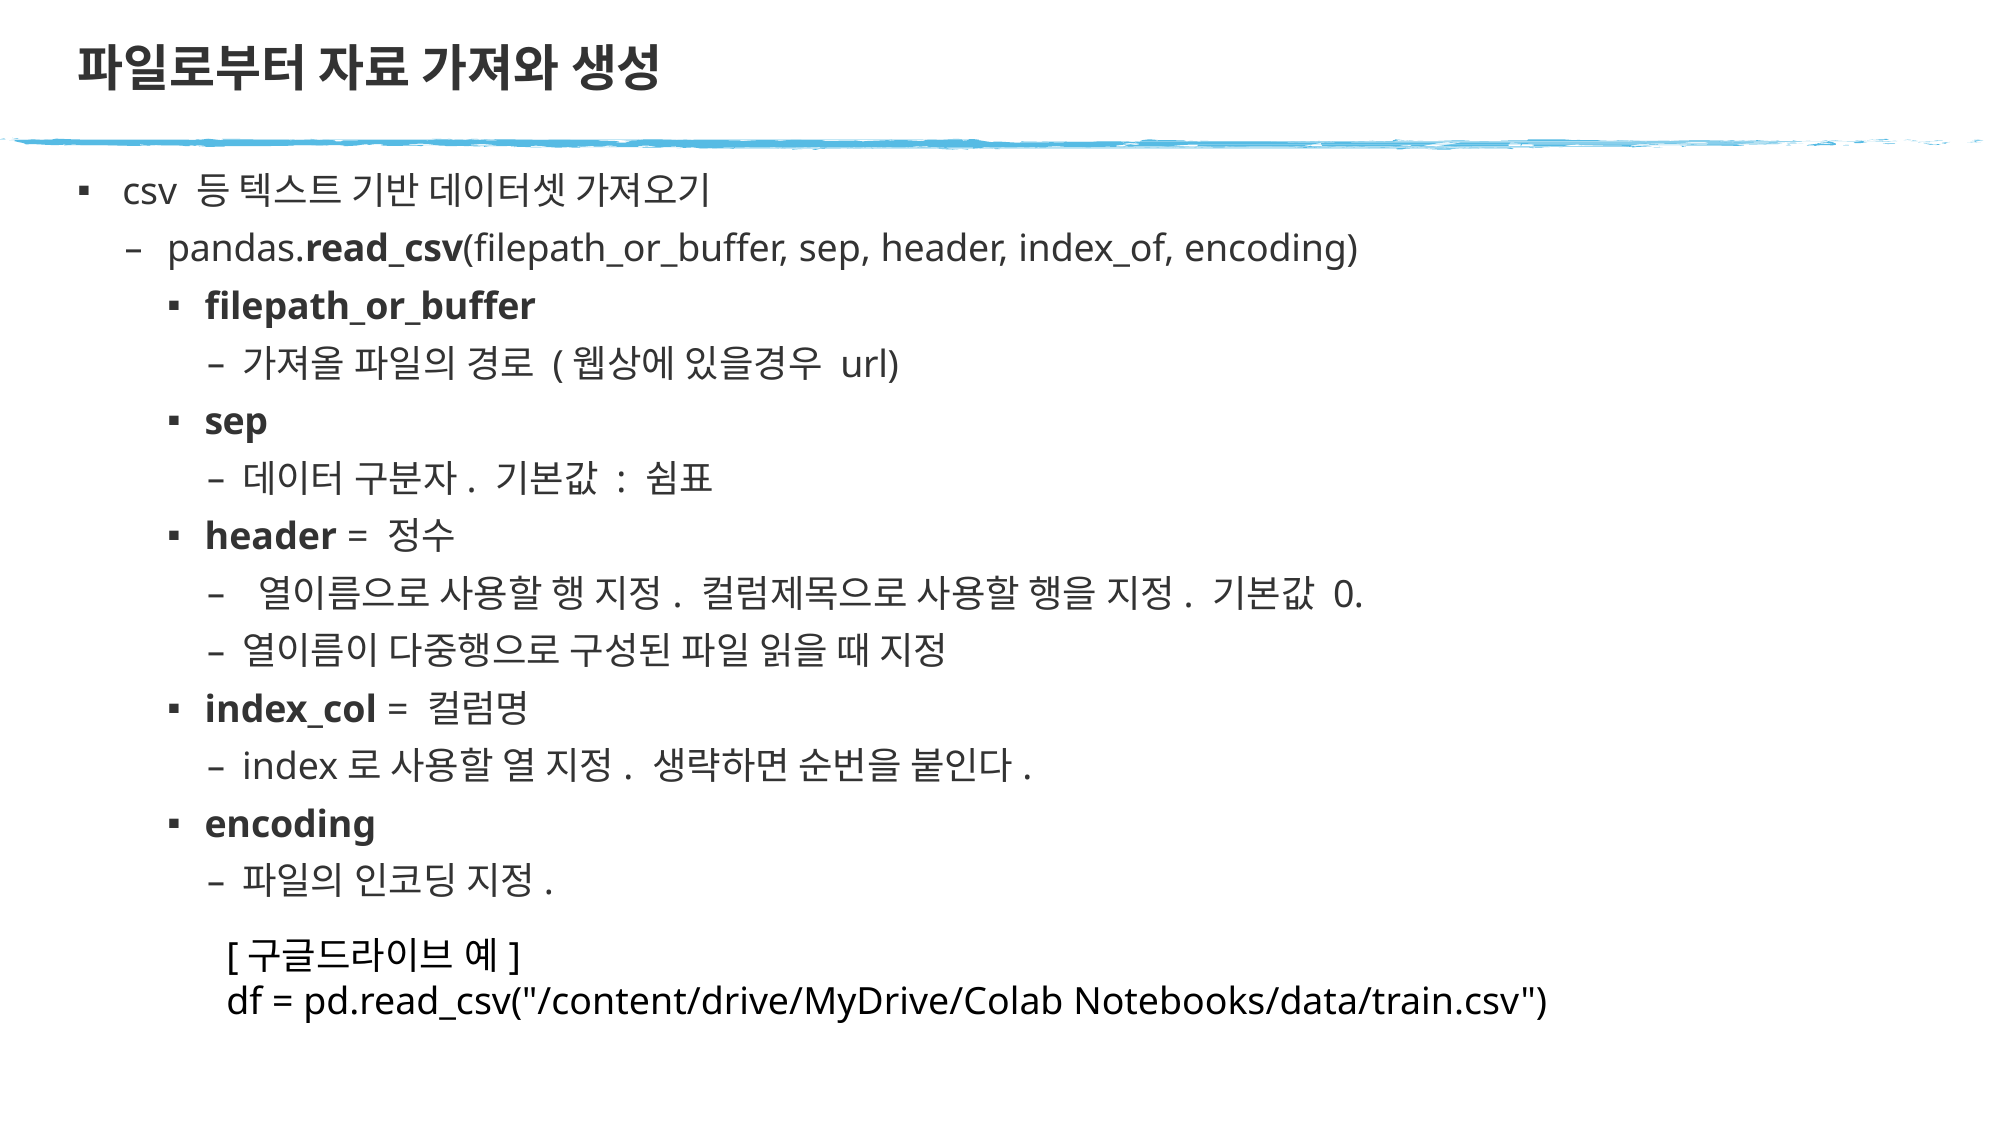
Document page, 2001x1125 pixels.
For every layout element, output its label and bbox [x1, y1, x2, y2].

text_box [211, 924, 1564, 1075]
title [75, 34, 1700, 225]
text_box [75, 150, 1832, 903]
